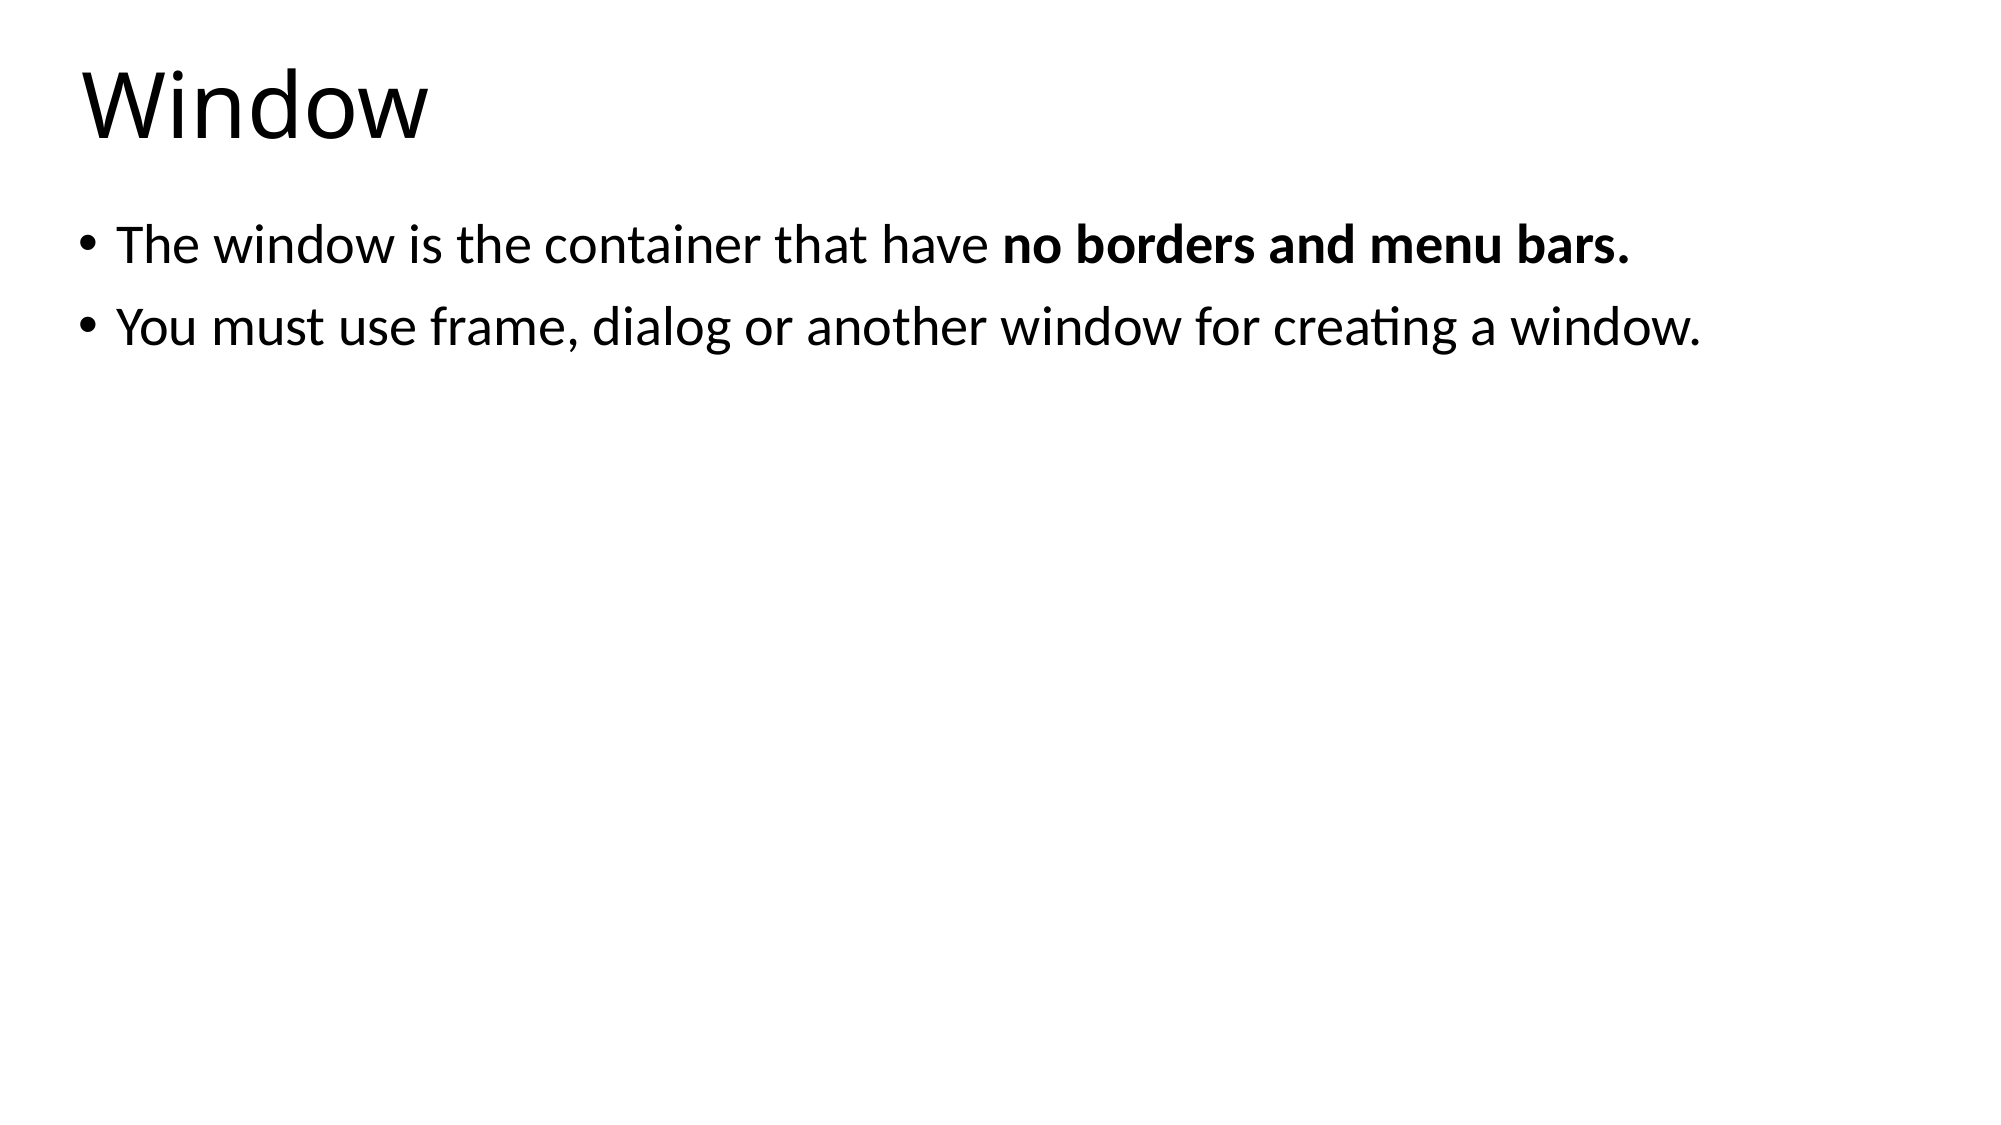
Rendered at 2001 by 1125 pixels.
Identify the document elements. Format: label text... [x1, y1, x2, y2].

title Window [66, 36, 1313, 182]
list The window is the container that have no borders and menu bars. You must use frame, dialog or another window for creating a window. [63, 207, 1944, 793]
